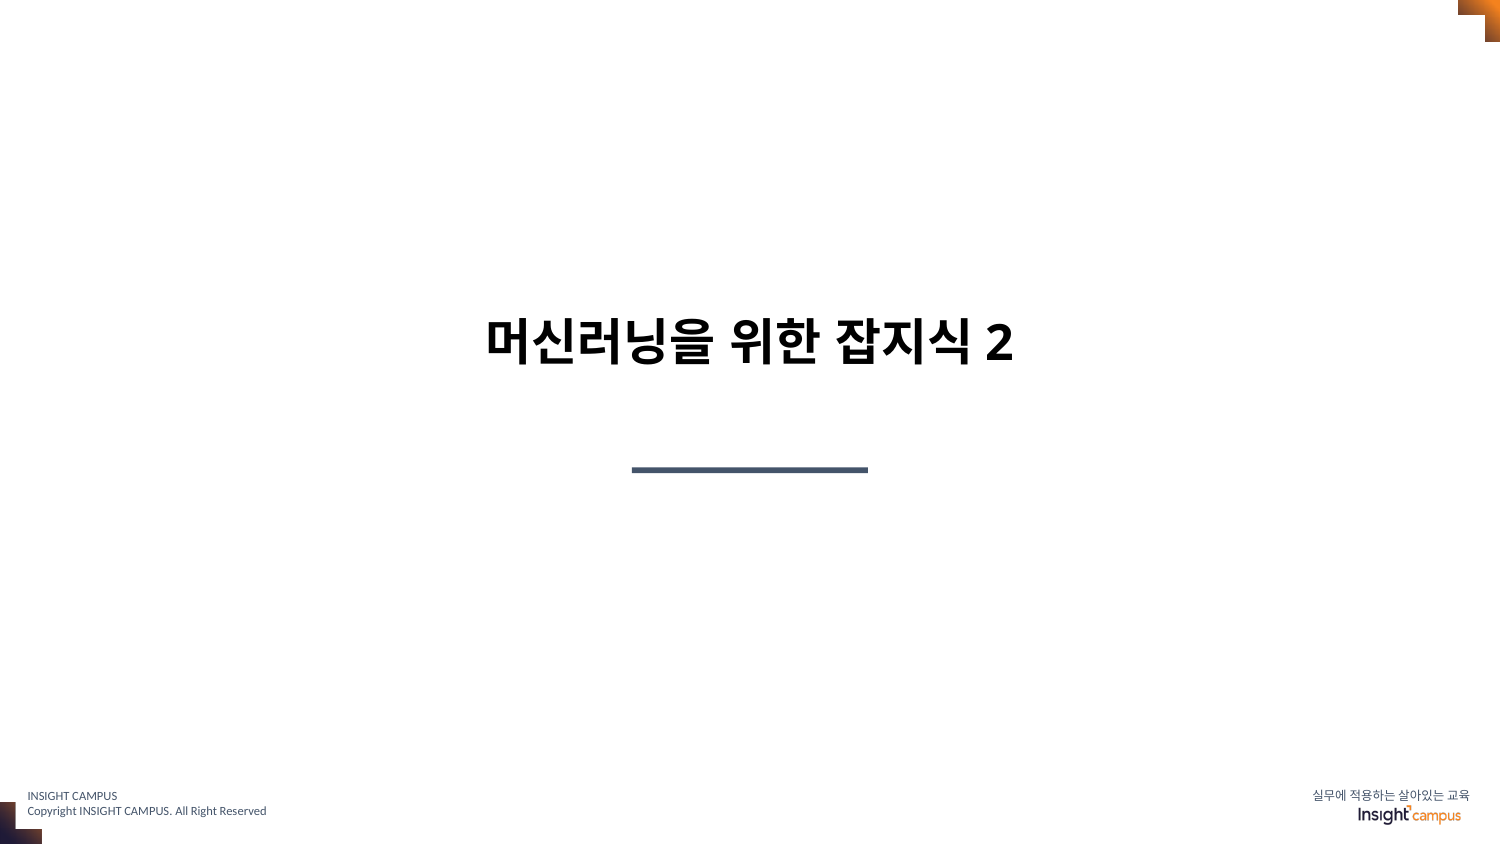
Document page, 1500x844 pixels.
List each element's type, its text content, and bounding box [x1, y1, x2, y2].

title 머신러닝을 위한 잡지식2 [187, 277, 1313, 375]
picture [0, 802, 42, 844]
picture [1458, 0, 1500, 42]
picture [1358, 805, 1461, 825]
